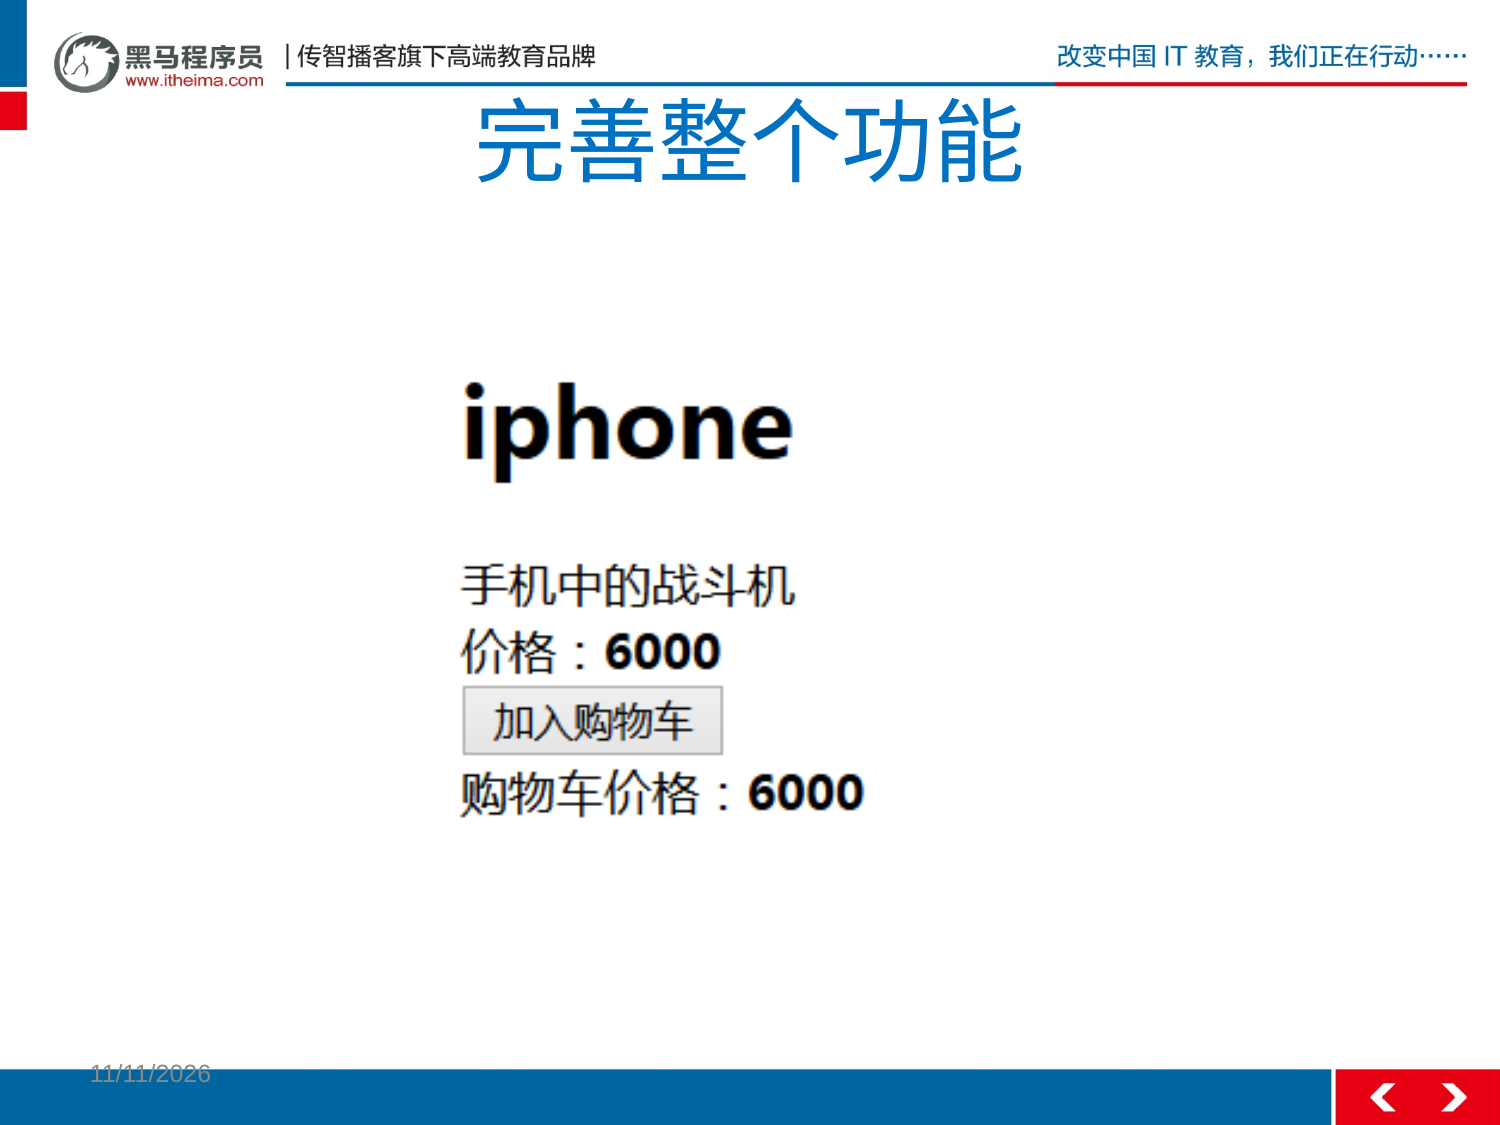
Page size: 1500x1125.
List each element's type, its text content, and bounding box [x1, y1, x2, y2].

text_box [75, 1042, 425, 1103]
title 完善整个功能 [75, 45, 1425, 233]
picture [0, 0, 1500, 1125]
